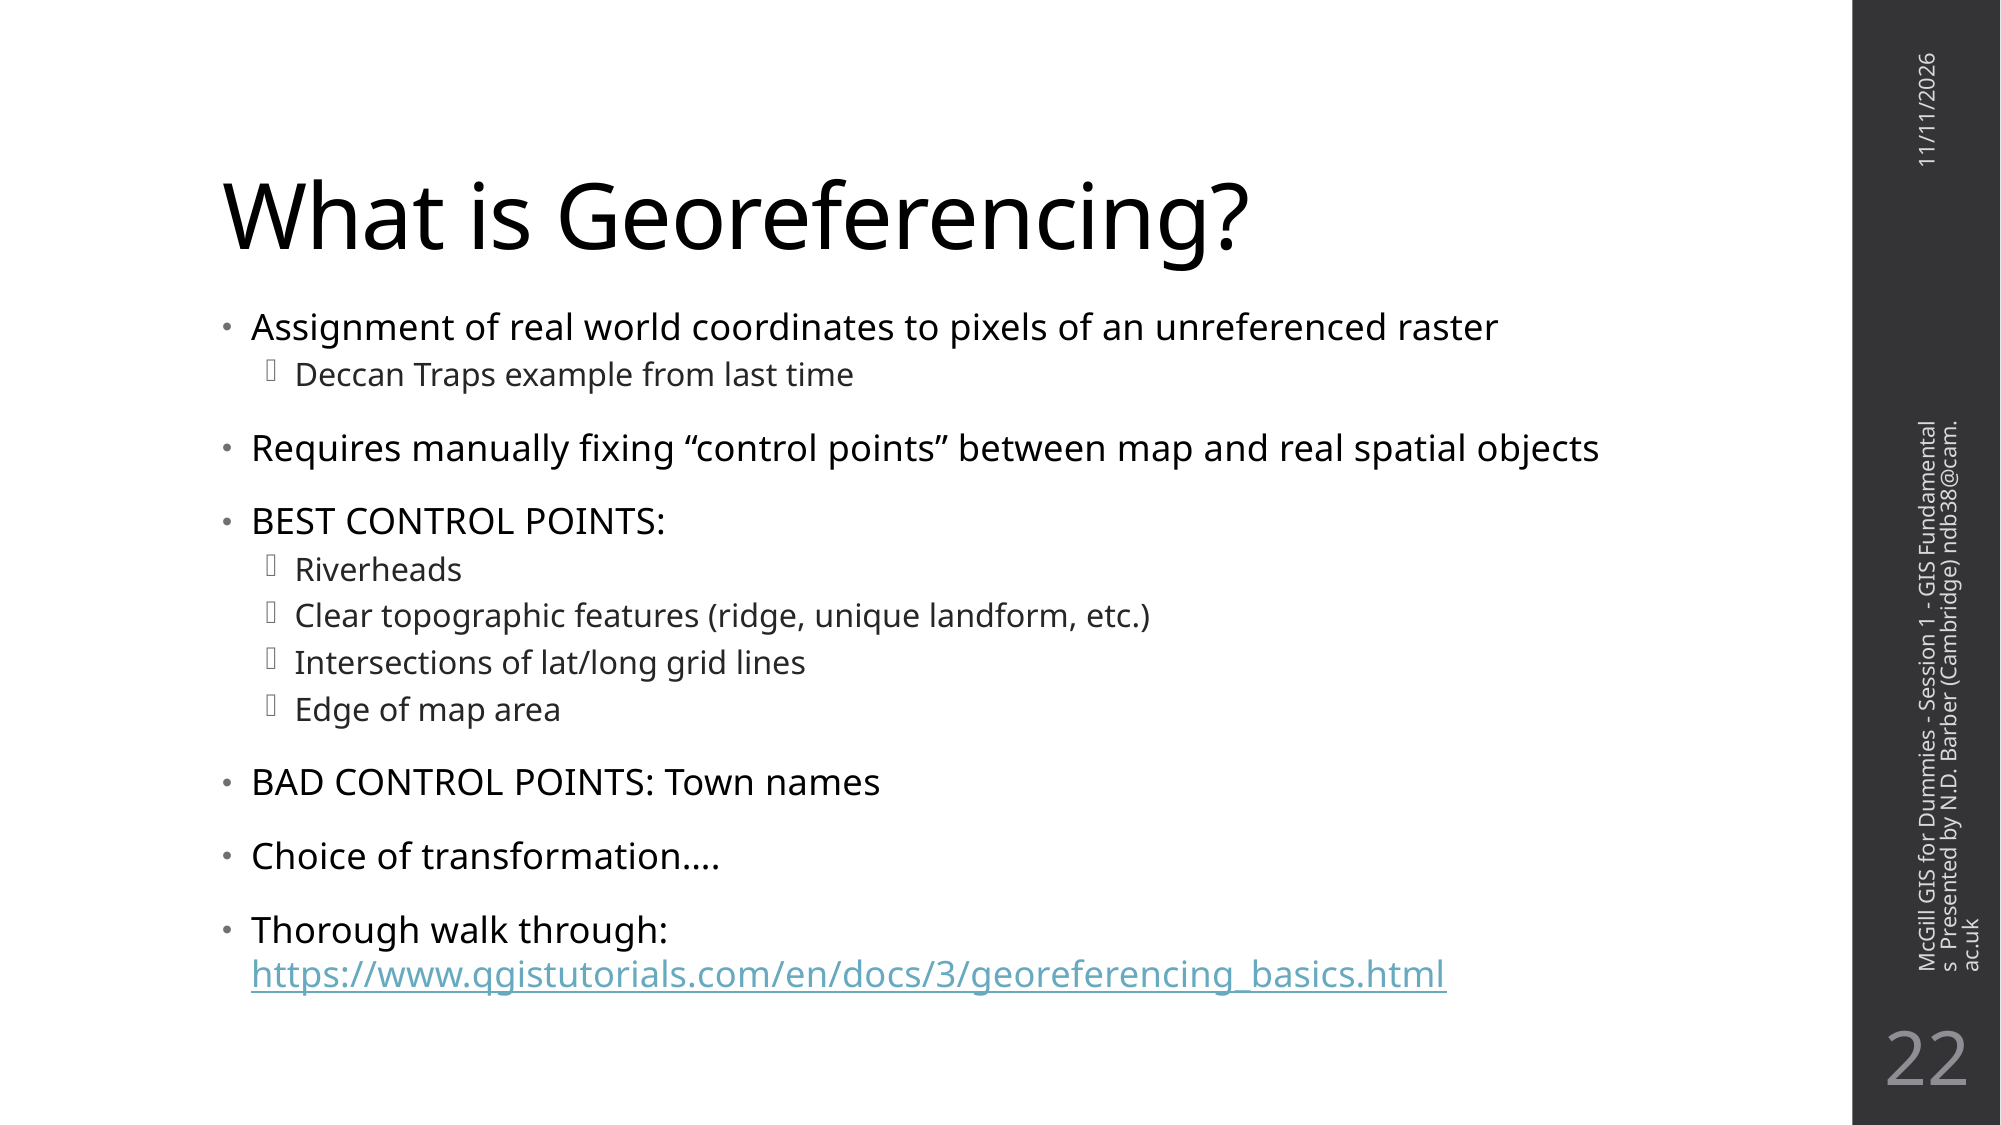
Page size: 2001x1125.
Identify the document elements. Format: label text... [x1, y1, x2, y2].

title What is Georeferencing? [206, 60, 1797, 278]
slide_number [1897, 37, 1958, 351]
slide_number 21 [1852, 1012, 2000, 1110]
list Assignment of real world coordinates to pixels of an unreferenced raster Deccan Traps example from last time Requires manually fixing “control points” between map and real spatial objects BEST CONTROL POINTS: Riverheads Clear topographic features (ridge, unique landform, etc.) Intersections of lat/long grid lines Edge of map area BAD CONTROL POINTS: Town names Choice of transformation…. Thorough walk through: https://www.qgistutorials.com/en/docs/3/georeferencing_basics.html [206, 299, 1617, 1014]
footer McGill GIS for Dummies - Session 1 - GIS Fundamentals Presented by N.D. Barber (Cambridge) ndb38@cam.ac.uk [1897, 400, 1958, 988]
